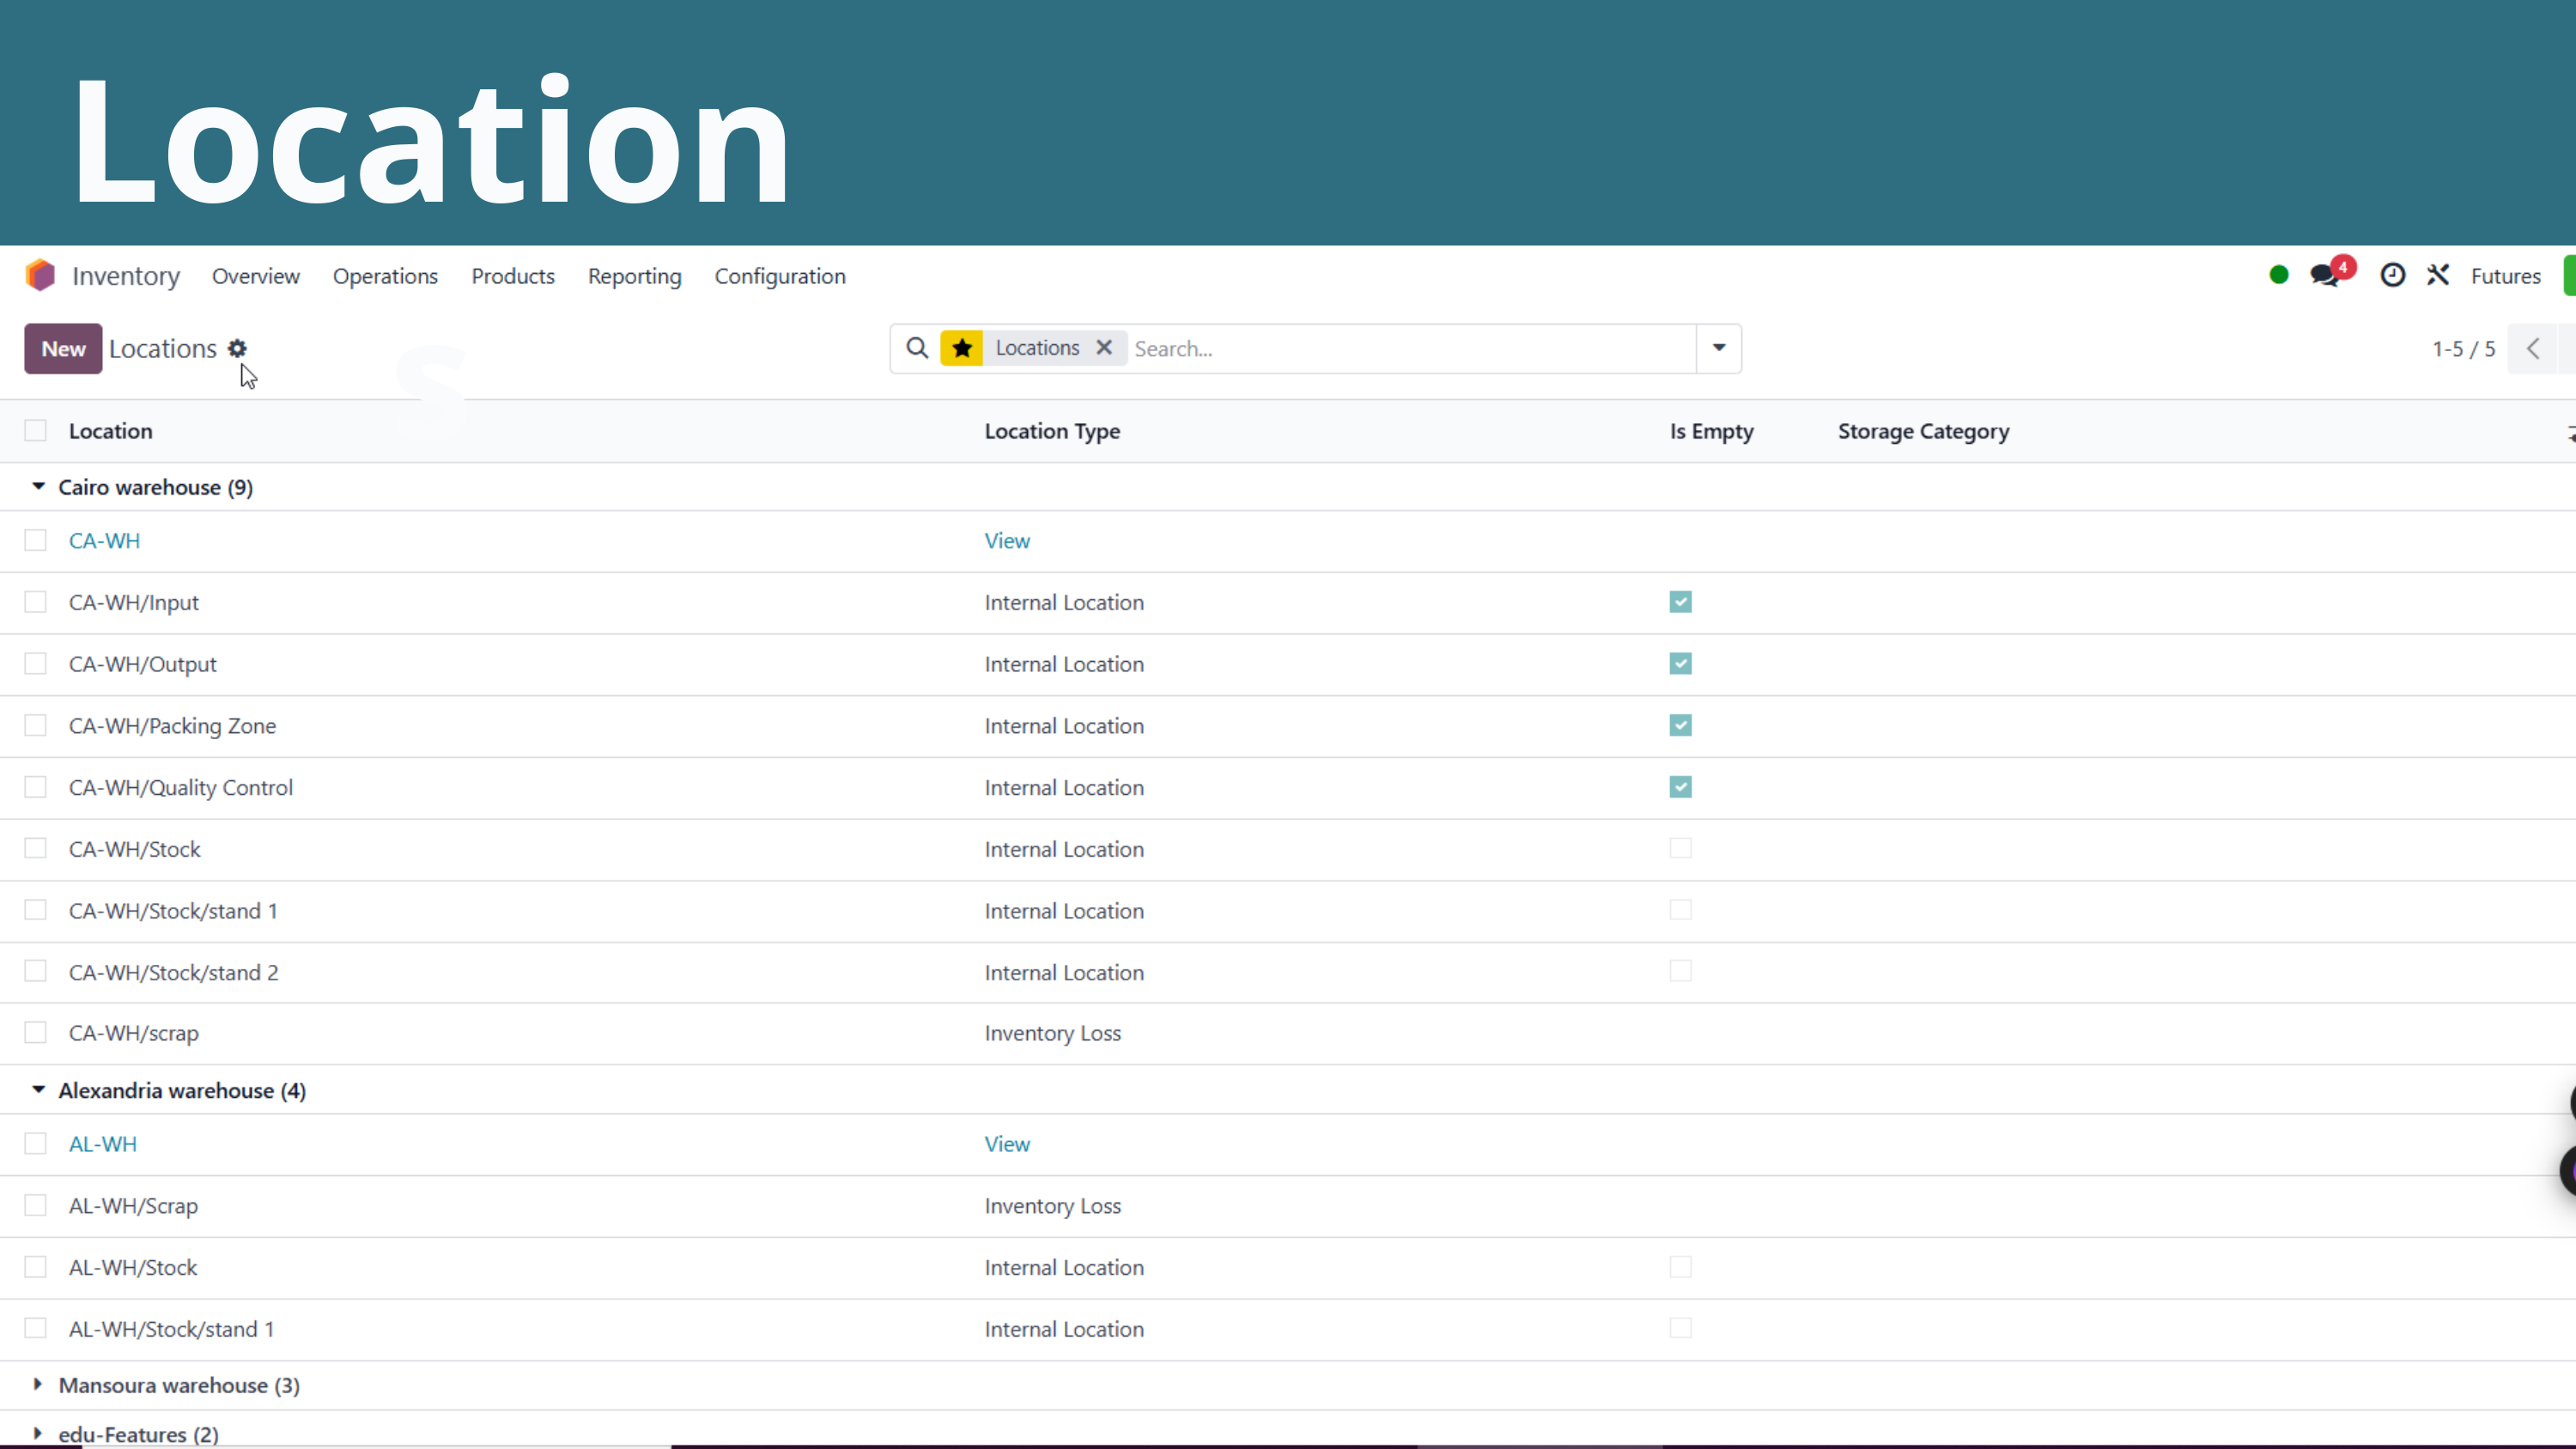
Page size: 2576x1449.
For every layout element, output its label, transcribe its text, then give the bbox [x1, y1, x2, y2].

text_box Locations [25, 0, 839, 475]
text_box [0, 246, 2576, 1449]
